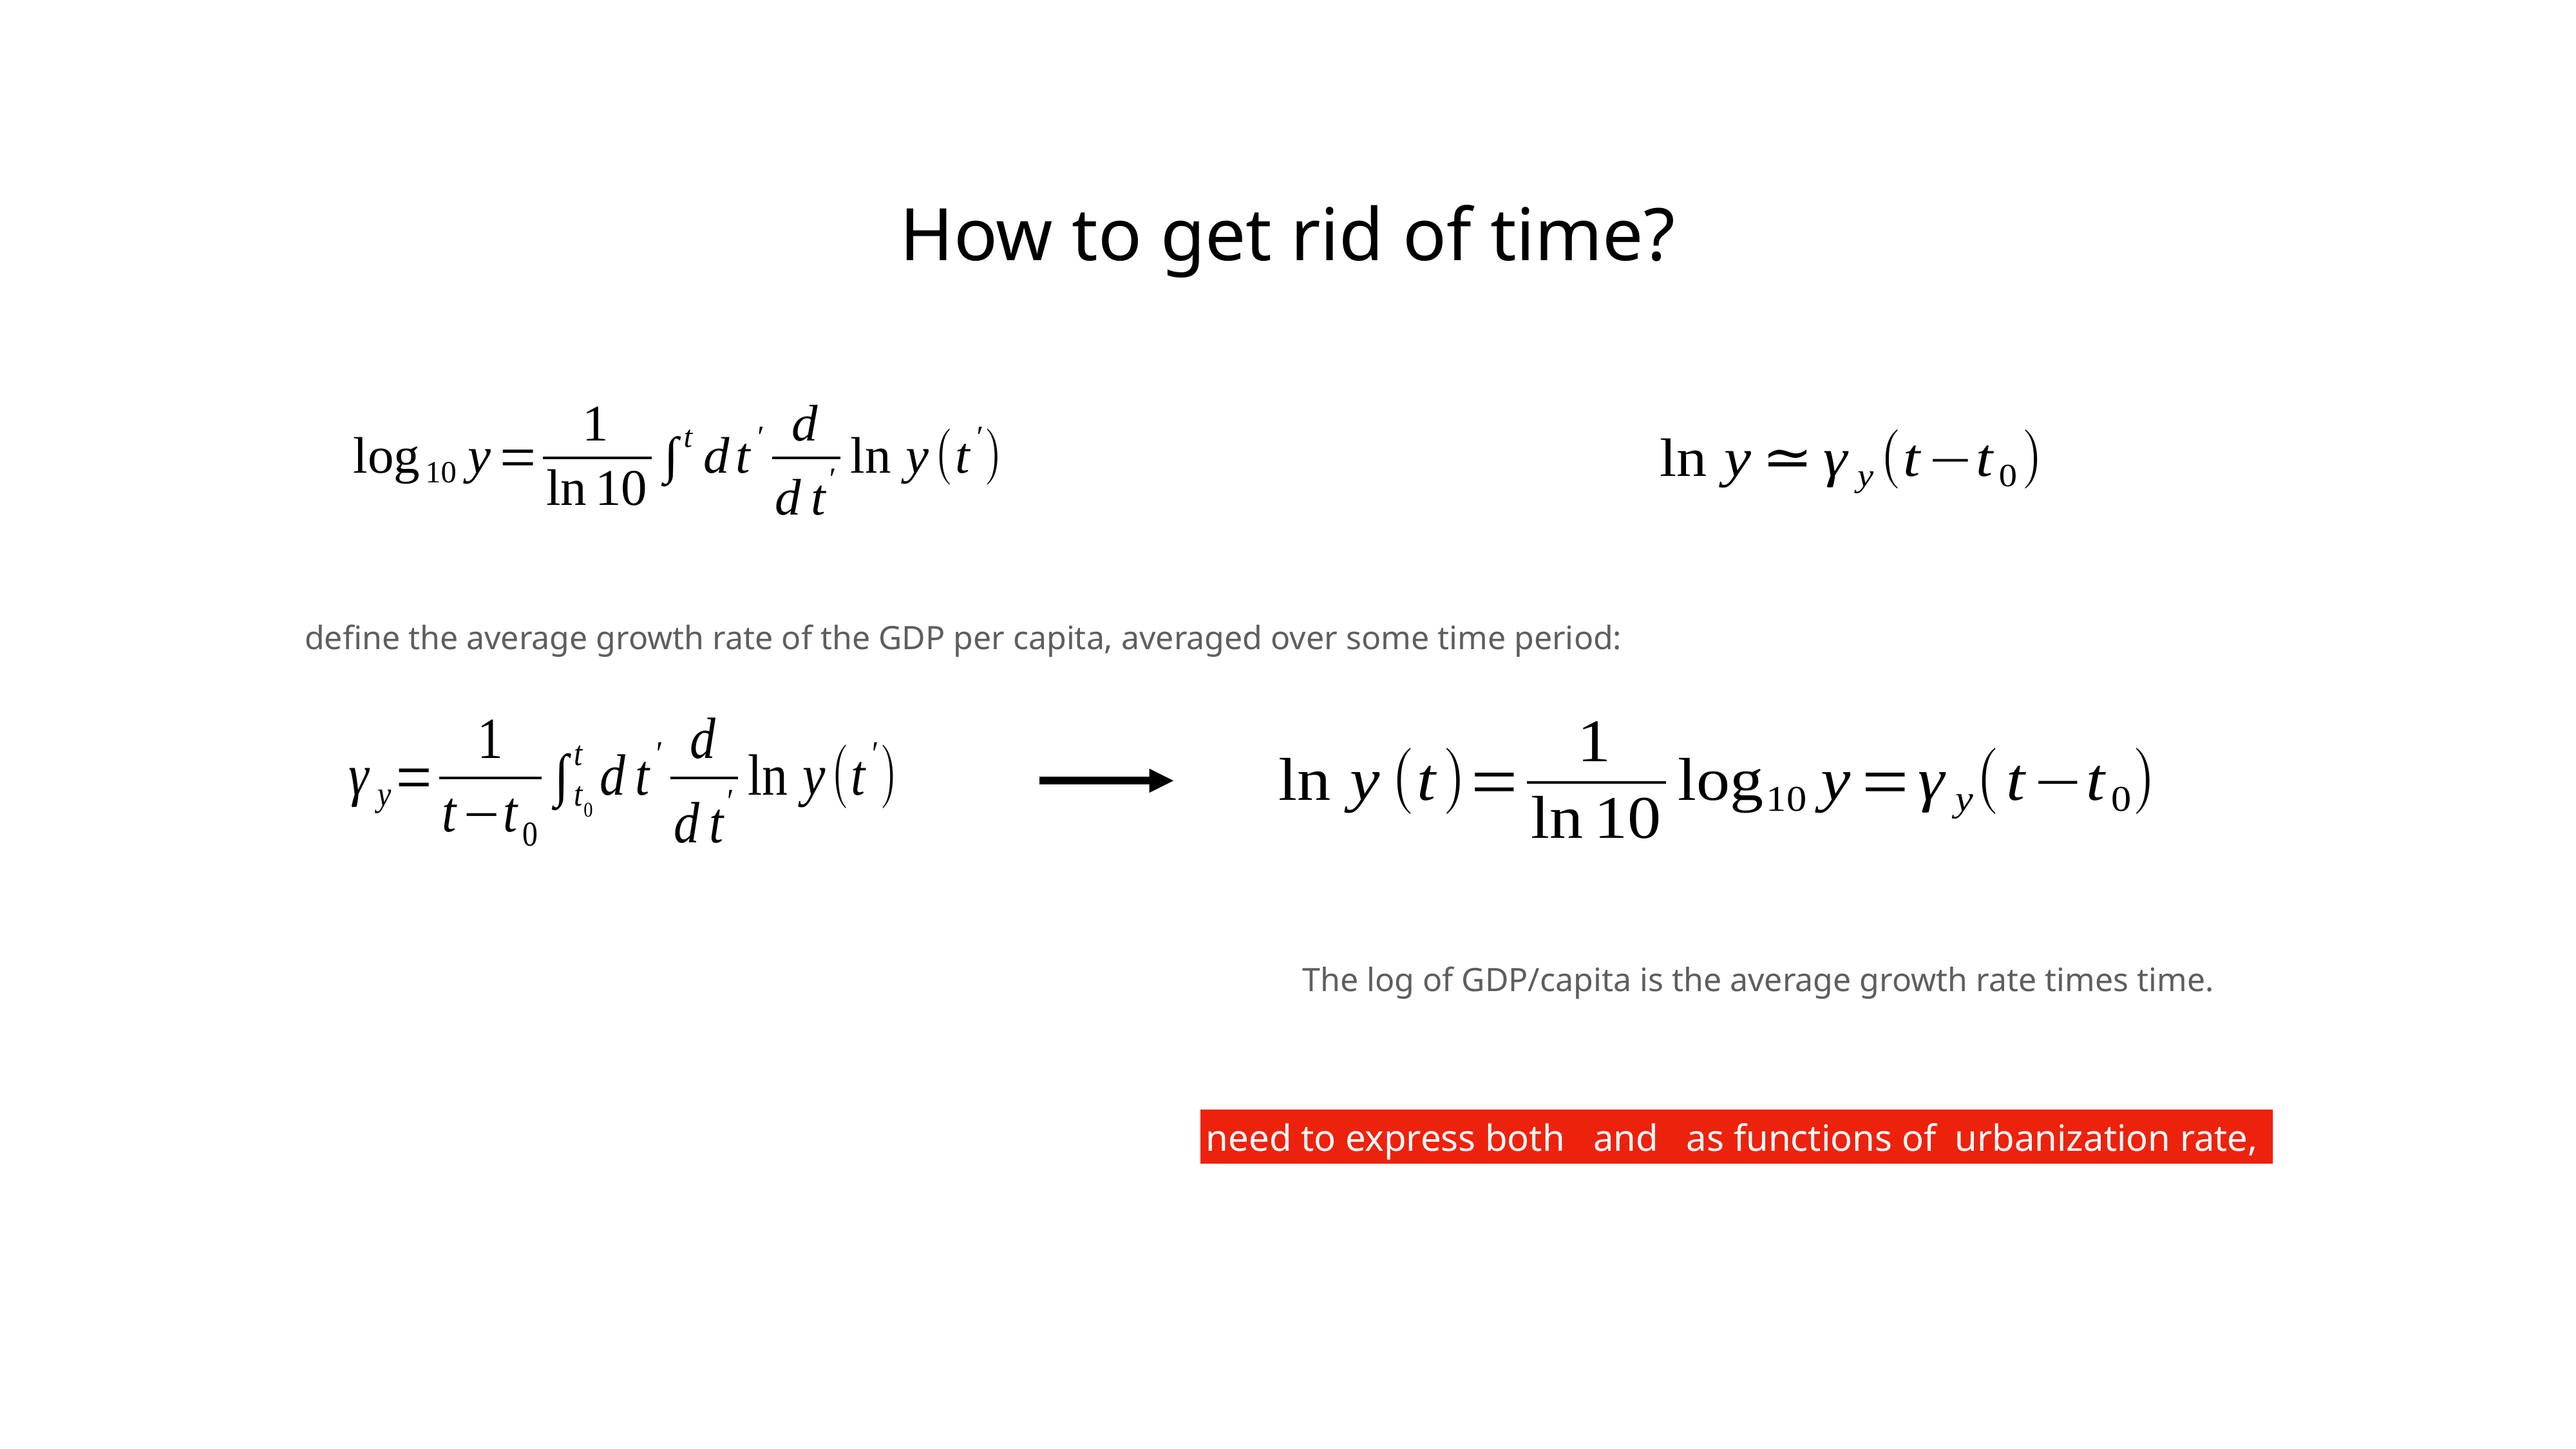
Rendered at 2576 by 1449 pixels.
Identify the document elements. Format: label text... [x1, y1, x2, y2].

text_box define the average growth rate of the GDP per capita, averaged over some time period: [299, 611, 1628, 661]
text_box [1659, 425, 2041, 495]
text_box [1039, 777, 1174, 785]
text_box [1278, 708, 2157, 853]
text_box need to express both and as functions of urbanization rate, [1200, 1109, 2273, 1164]
text_box [353, 395, 1003, 526]
text_box How to get rid of time? [895, 182, 1681, 281]
text_box The log of GDP/capita is the average growth rate times time. [1297, 954, 2229, 1004]
text_box [345, 707, 898, 855]
